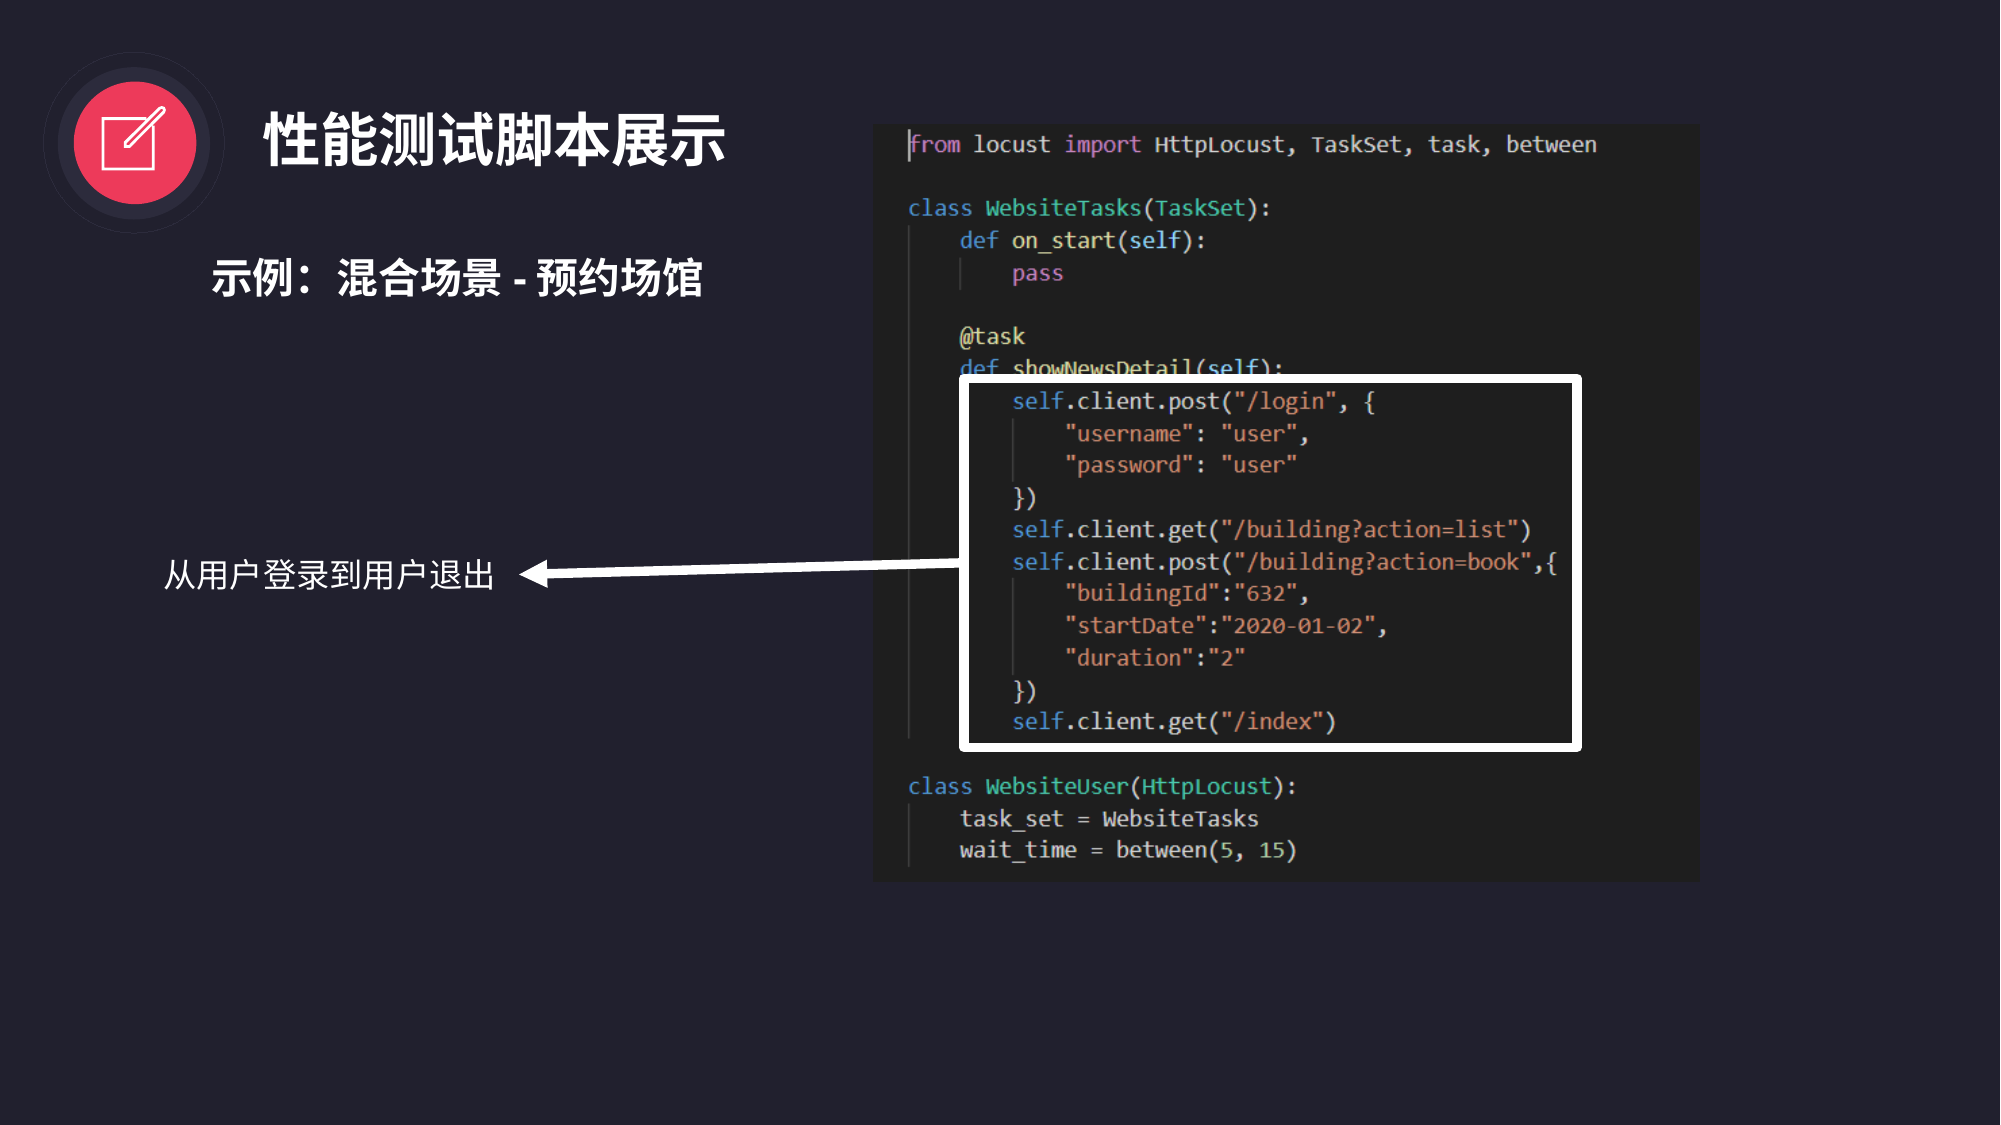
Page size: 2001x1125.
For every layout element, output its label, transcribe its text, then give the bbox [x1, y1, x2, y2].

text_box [519, 562, 964, 575]
text_box [43, 52, 225, 234]
text_box [101, 106, 166, 171]
text_box 性能测试脚本展示 [247, 95, 791, 181]
text_box 示例：混合场景-预约场馆 [196, 244, 778, 310]
picture [873, 124, 1700, 882]
text_box 从用户登录到用户退出 [148, 547, 520, 602]
text_box [73, 81, 197, 205]
text_box [57, 67, 211, 220]
